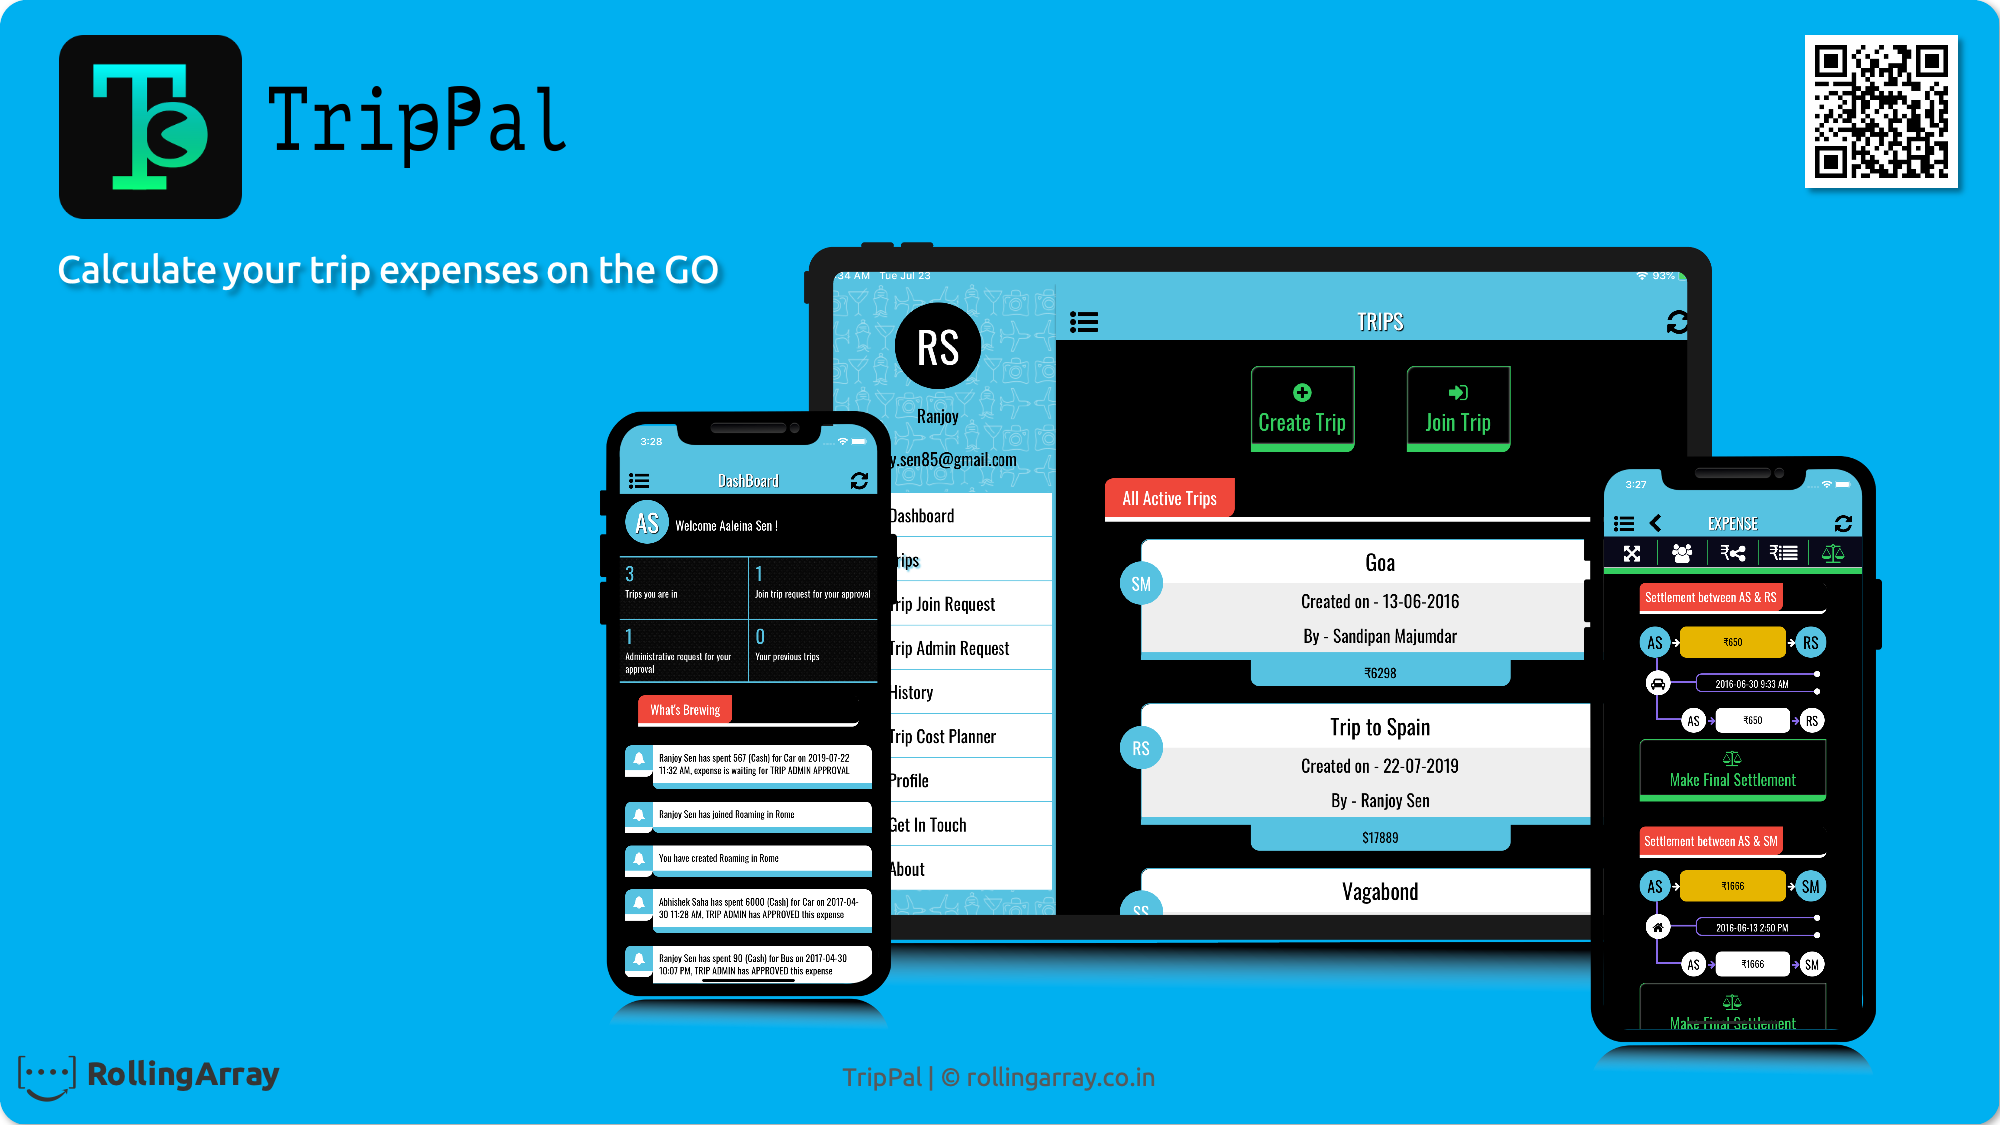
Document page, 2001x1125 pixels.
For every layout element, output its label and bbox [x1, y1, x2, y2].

text_box [0, 0, 2000, 1125]
